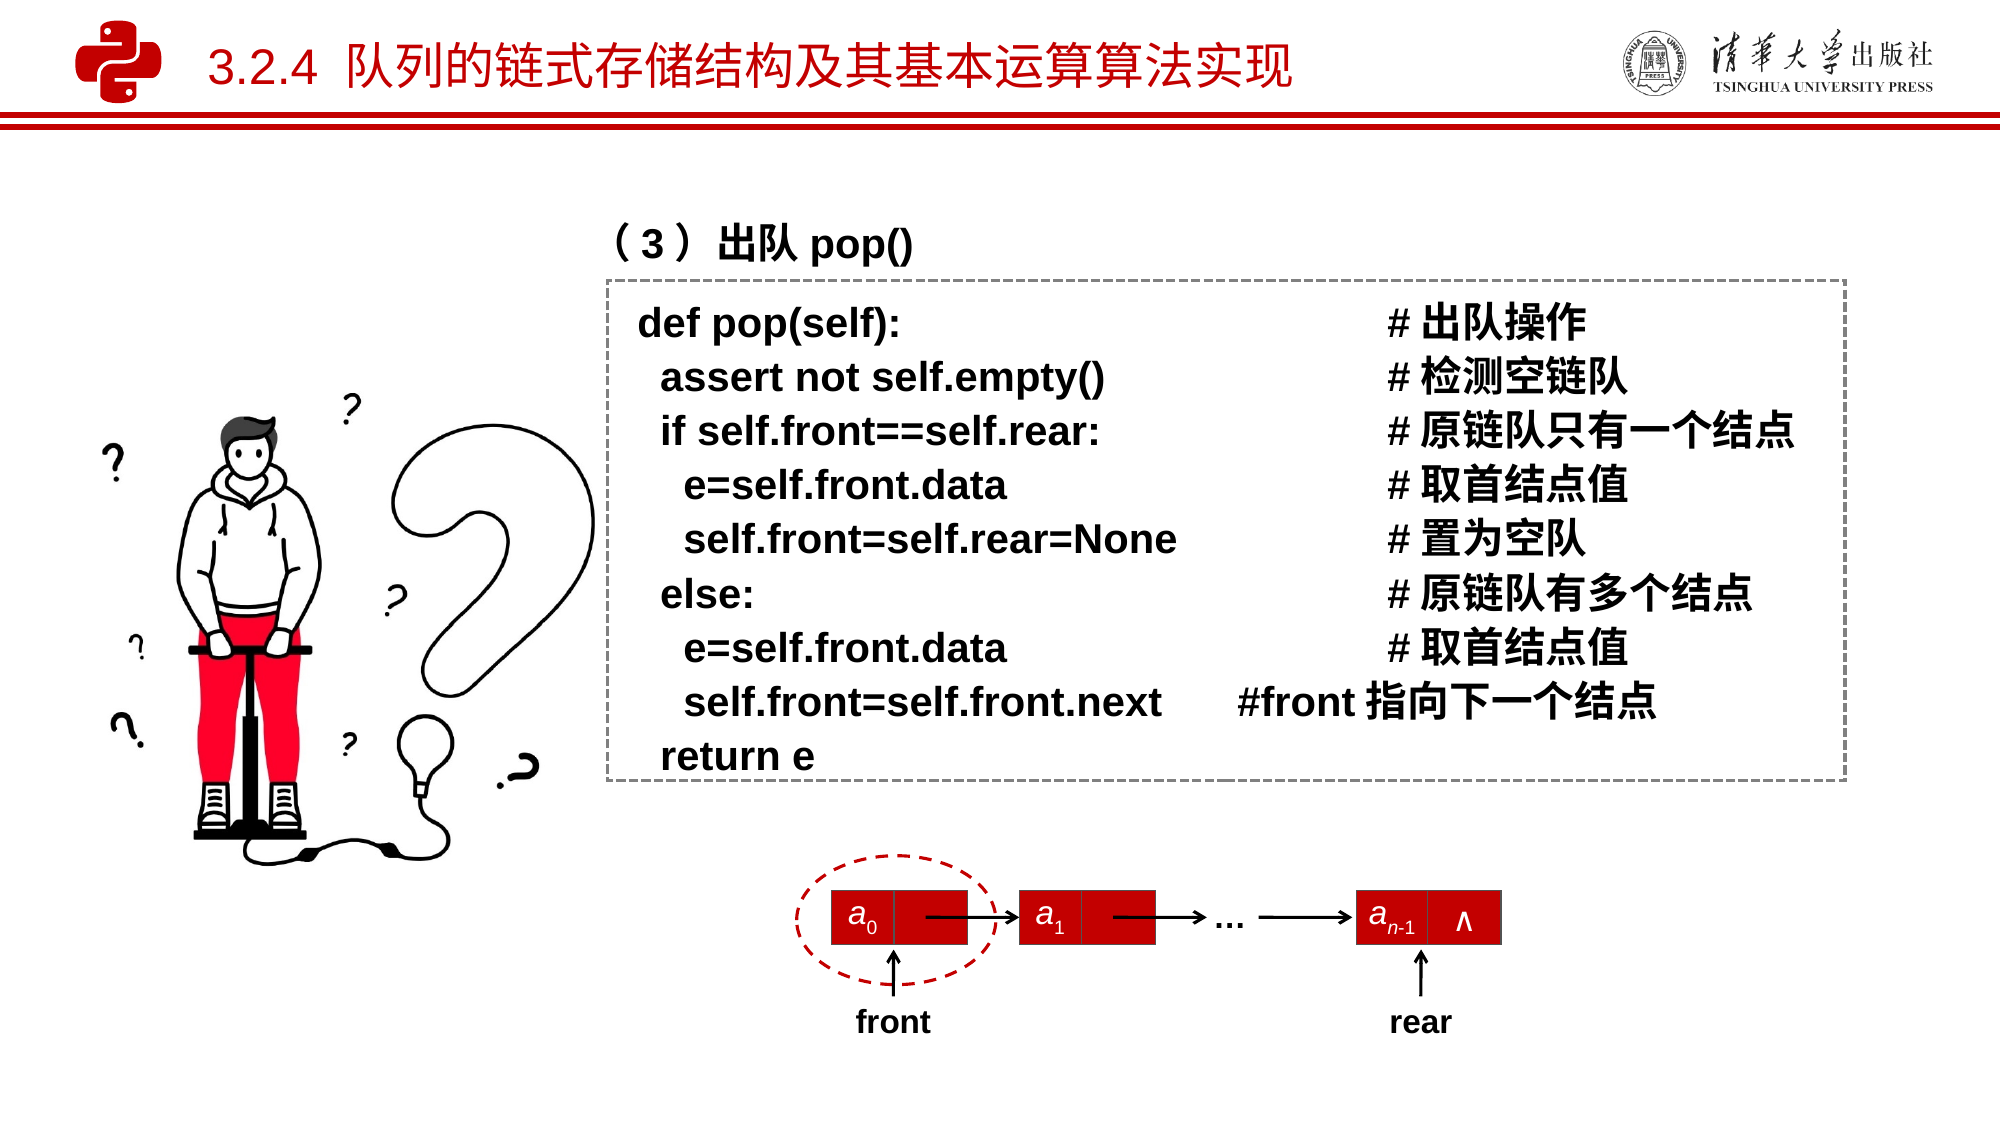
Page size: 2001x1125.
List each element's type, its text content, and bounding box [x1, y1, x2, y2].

text_box def pop(self): #出队操作 assert not self.empty() #检测空链队 if self.front==self.rear: #原链队只有一个结点 e=self.front.data #取首结点值 self.front=self.rear=None #置为空队 else: #原链队有多个结点 e=self.front.data #取首结点值 self.front=self.front.next #front指向下一个结点 return e [607, 280, 1846, 781]
text_box （3）出队pop() [589, 192, 1536, 293]
picture [85, 366, 628, 891]
text_box 3.2.4 队列的链式存储结构及其基本运算算法实现 [192, 27, 1310, 103]
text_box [796, 855, 1501, 1056]
